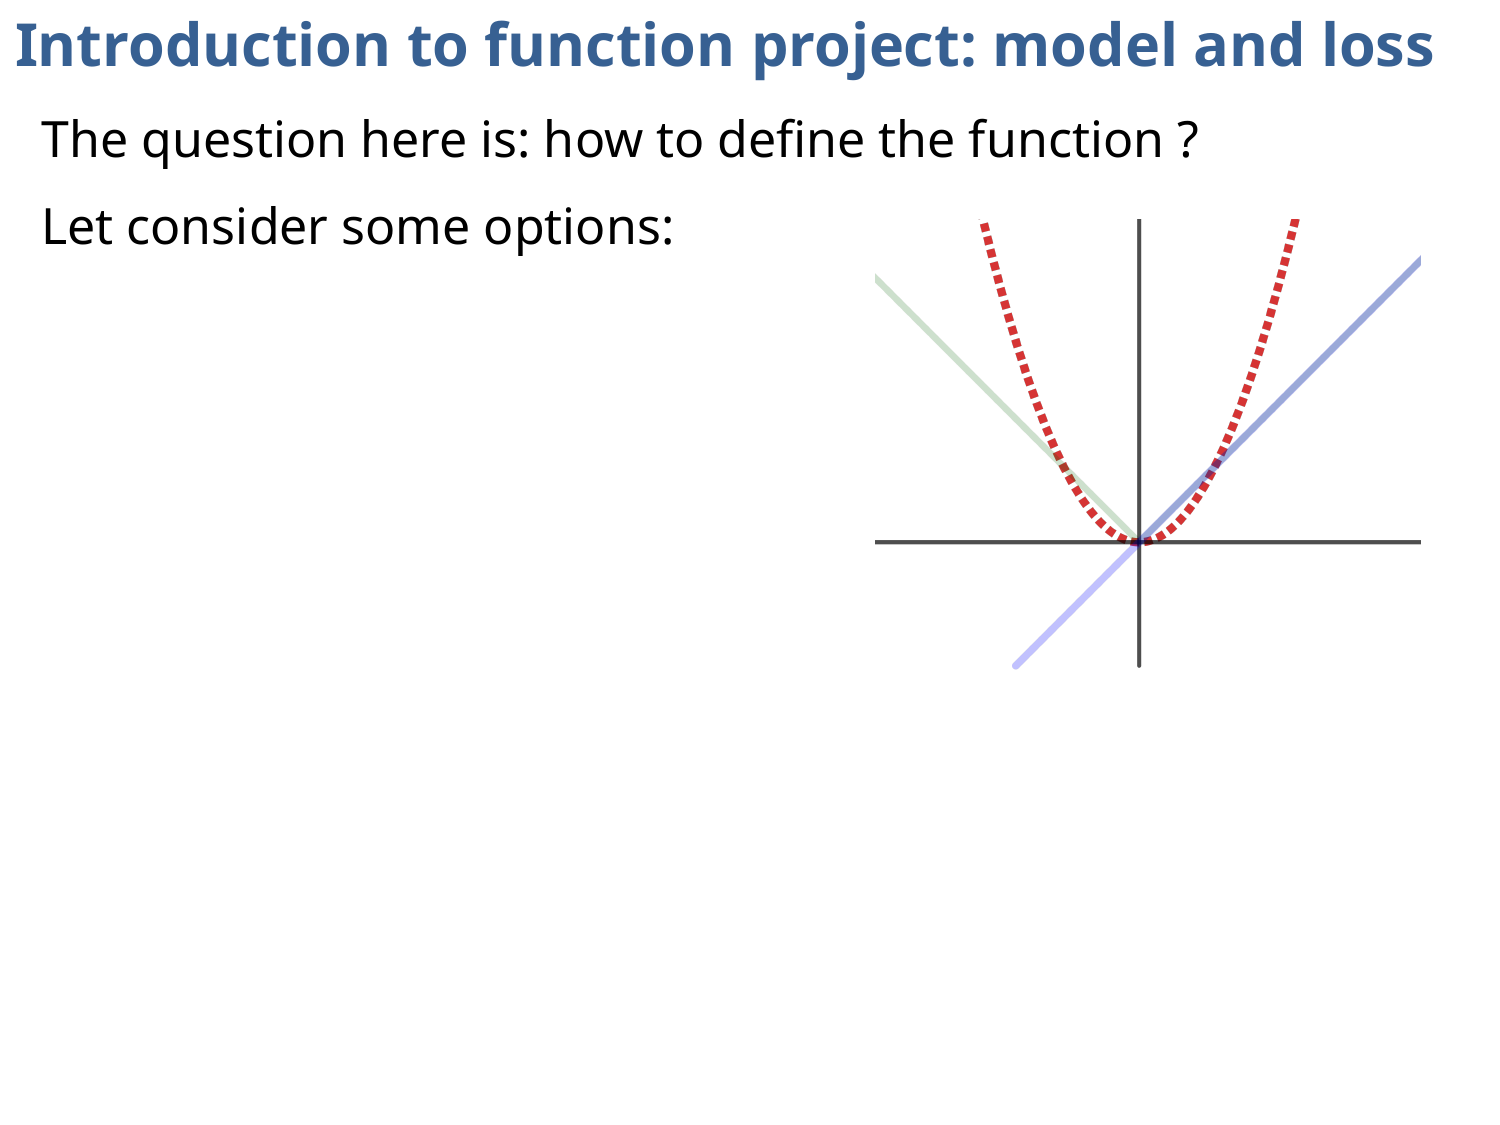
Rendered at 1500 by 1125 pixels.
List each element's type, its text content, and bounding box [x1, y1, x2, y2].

picture [874, 219, 1421, 705]
title Introduction to function project: model and loss [0, 0, 1500, 102]
